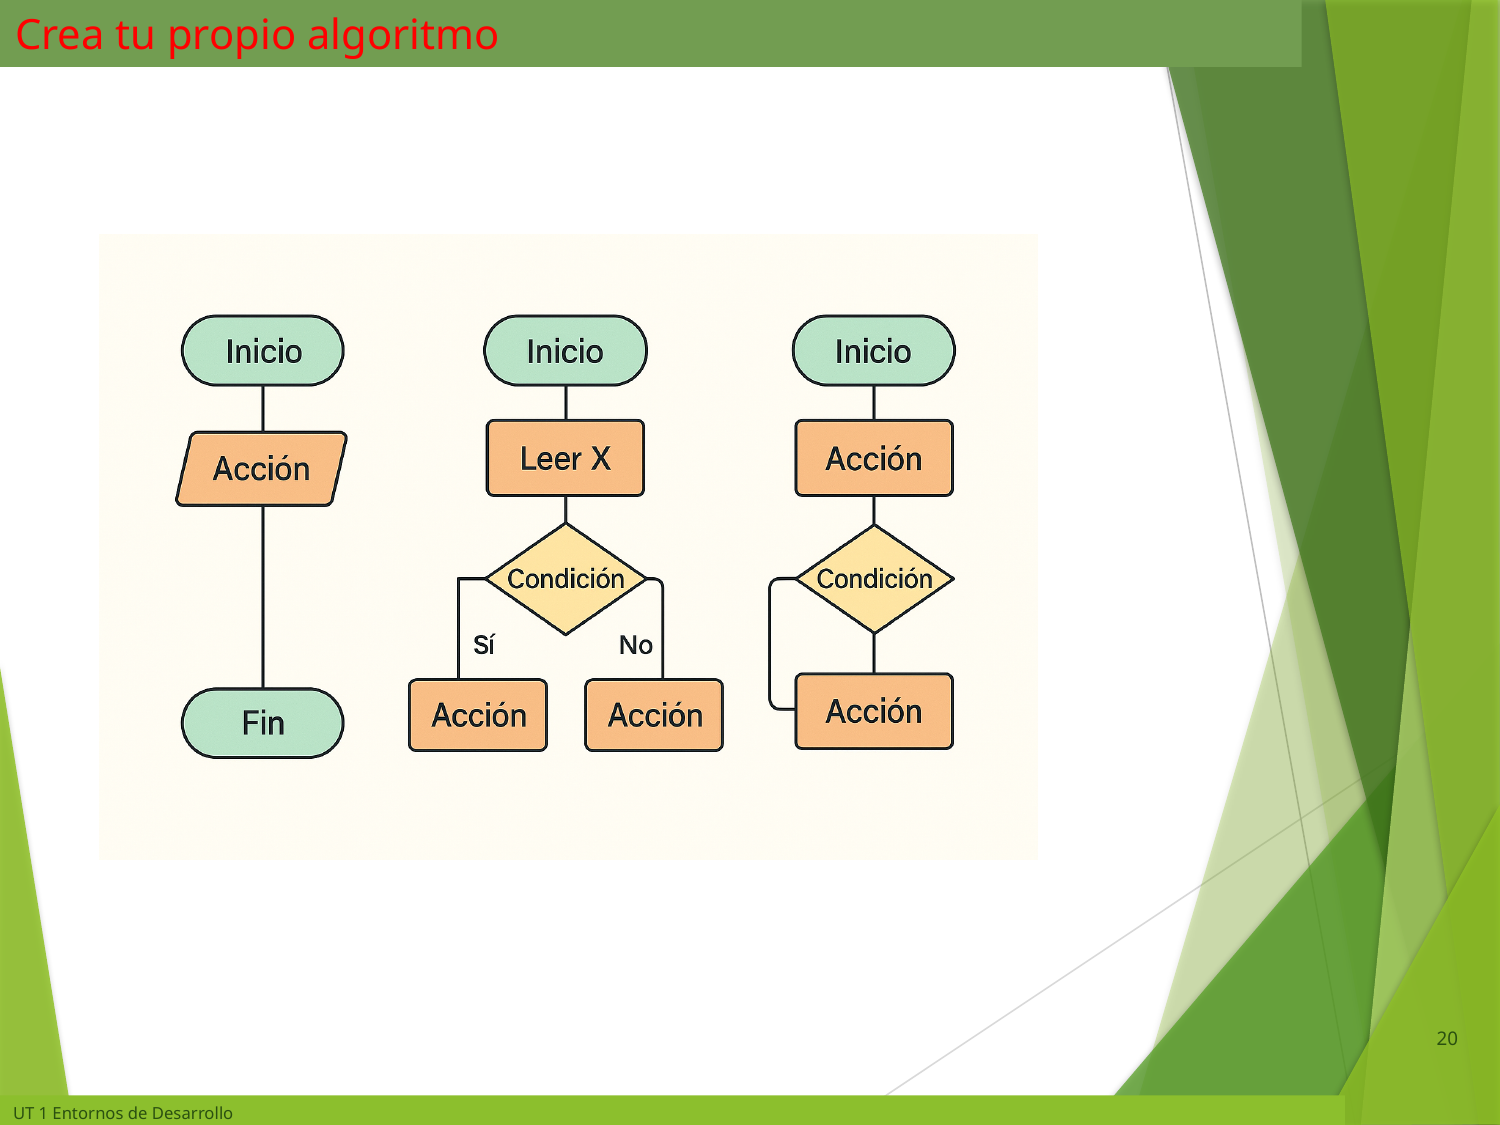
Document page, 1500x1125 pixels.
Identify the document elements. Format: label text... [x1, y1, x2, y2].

title Crea tu propio algoritmo [0, 0, 1302, 67]
picture [99, 233, 1039, 861]
slide_number 20 [1389, 1009, 1474, 1070]
